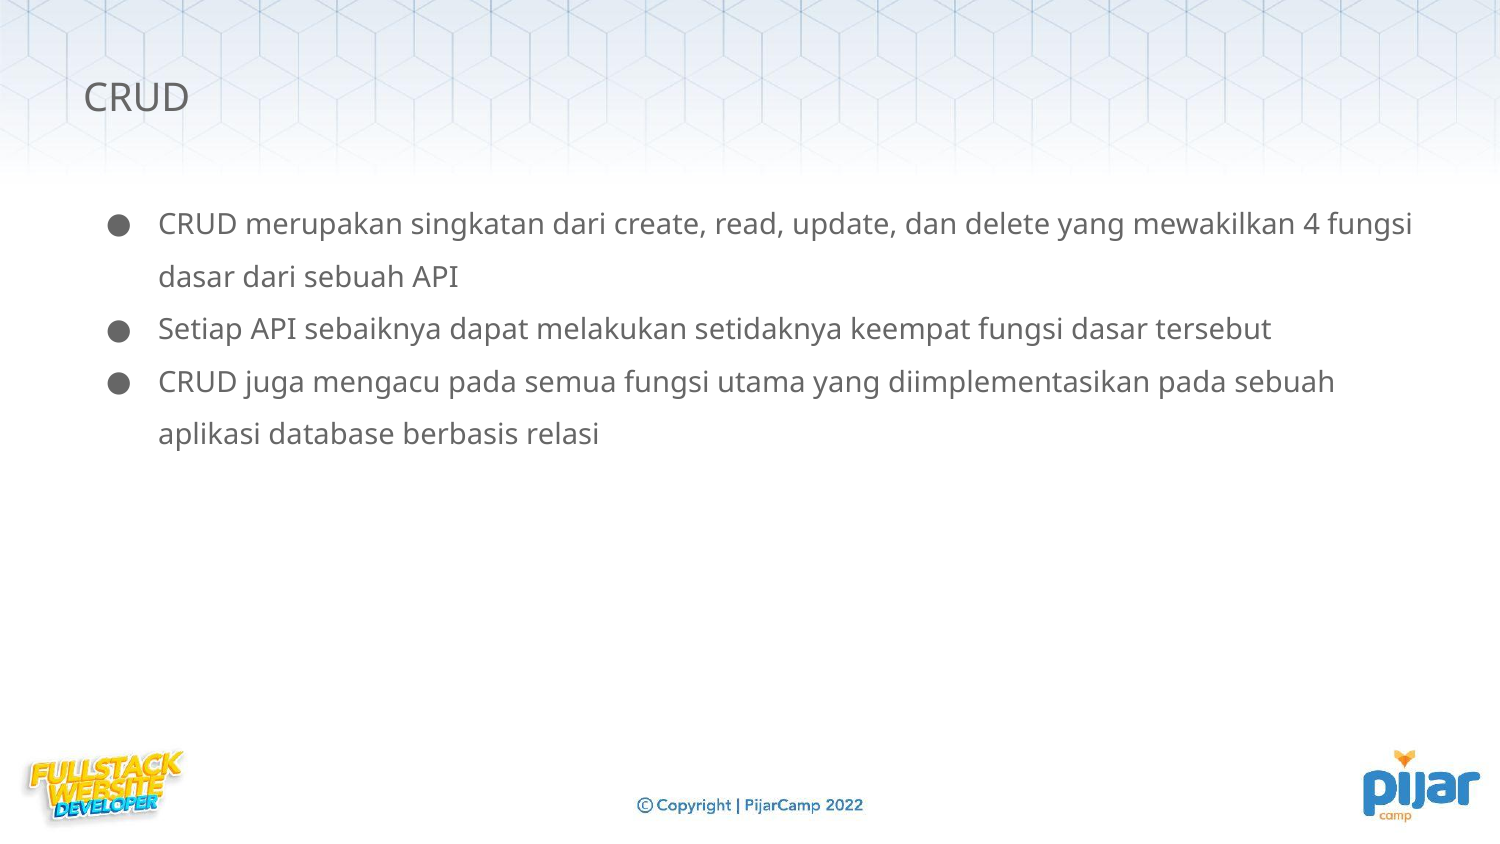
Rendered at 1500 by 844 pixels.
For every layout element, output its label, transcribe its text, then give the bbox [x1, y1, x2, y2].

subtitle CRUD merupakan singkatan dari create, read, update, dan delete yang mewakilkan 4 fungsi dasar dari sebuah API Setiap API sebaiknya dapat melakukan setidaknya keempat fungsi dasar tersebut CRUD juga mengacu pada semua fungsi utama yang diimplementasikan pada sebuah aplikasi database berbasis relasi [68, 172, 1431, 715]
subtitle CRUD [68, 56, 1030, 147]
picture [0, 0, 1500, 844]
